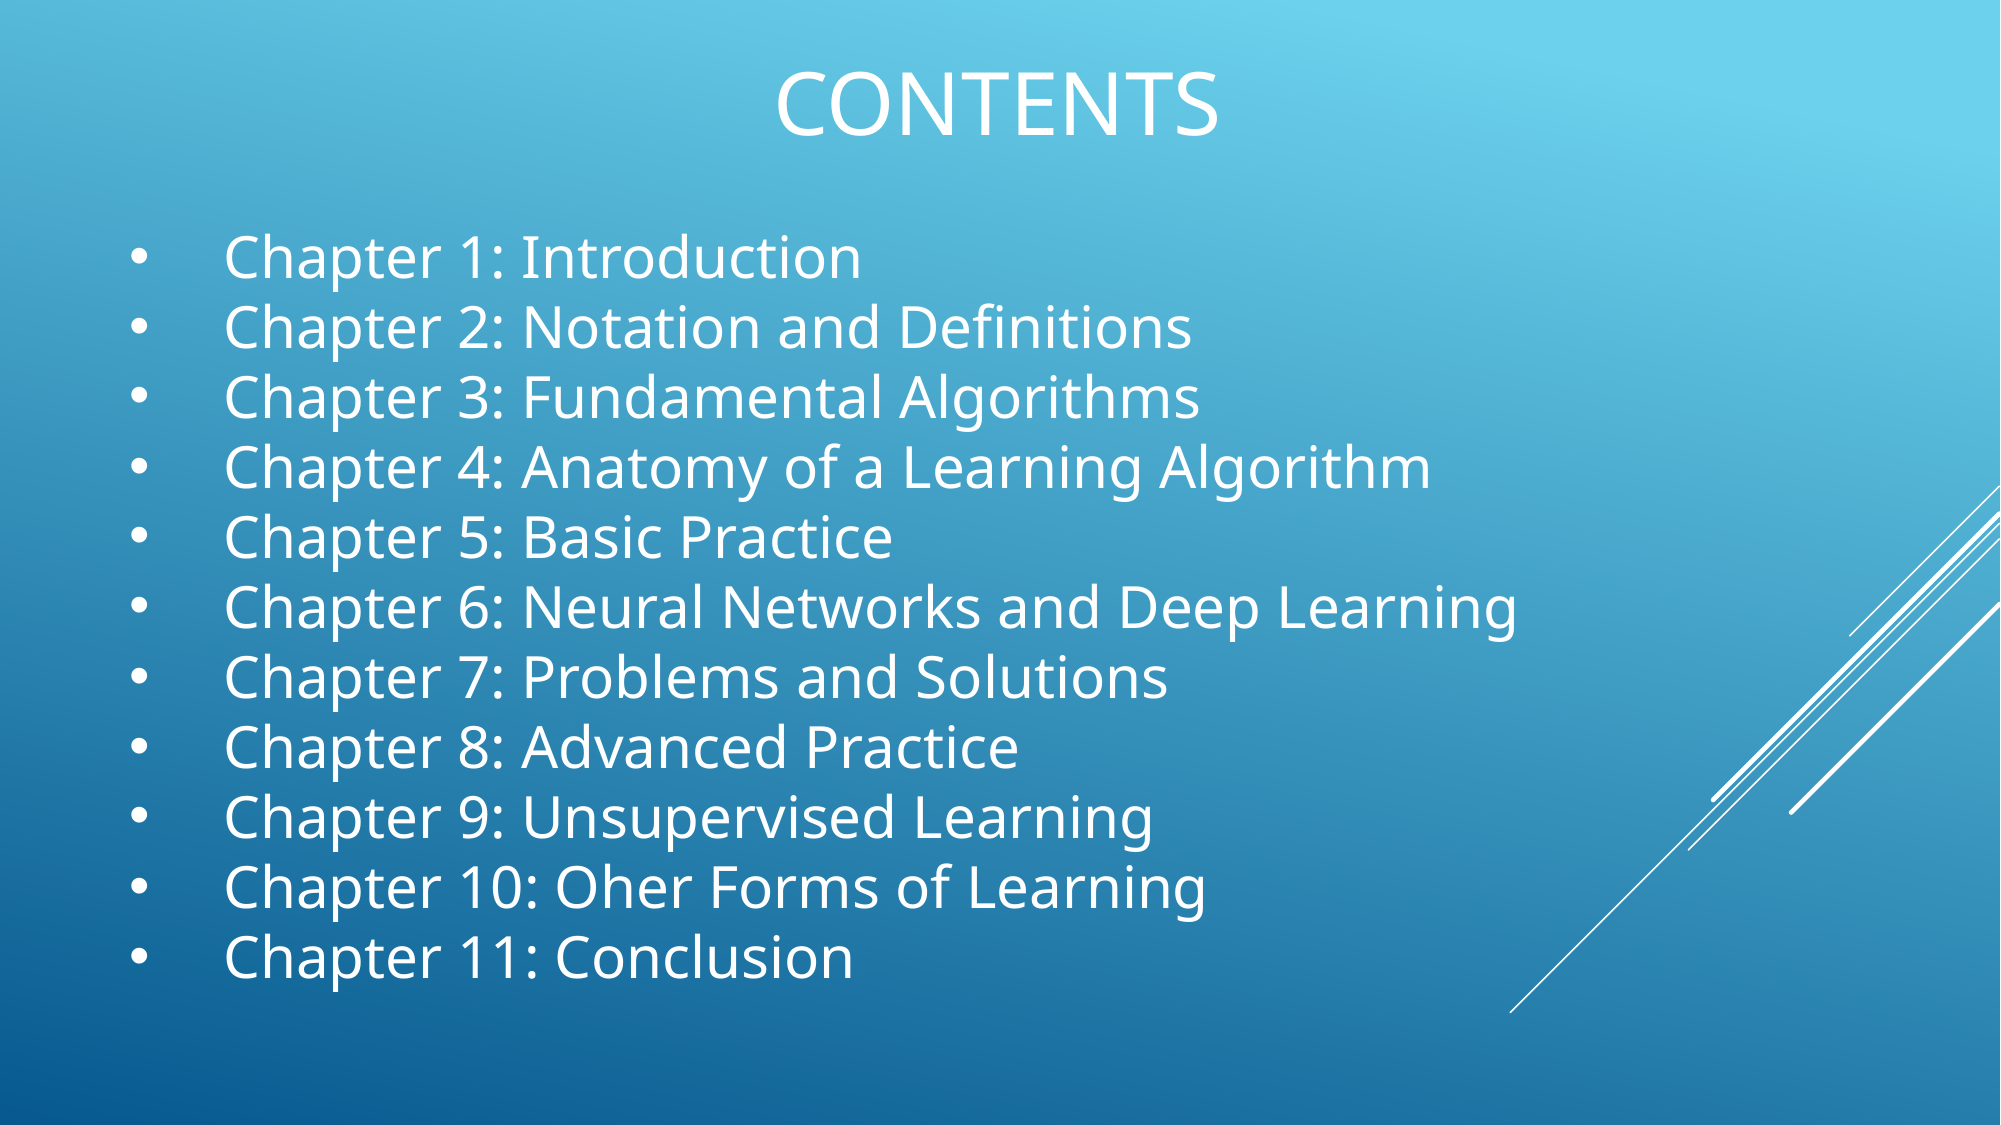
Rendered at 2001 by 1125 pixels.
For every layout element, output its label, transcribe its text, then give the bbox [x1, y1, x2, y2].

title Contents [262, 48, 1733, 161]
text_box Chapter 1: Introduction Chapter 2: Notation and Definitions Chapter 3: Fundamental Algorithms Chapter 4: Anatomy of a Learning Algorithm Chapter 5: Basic Practice Chapter 6: Neural Networks and Deep Learning Chapter 7: Problems and Solutions Chapter 8: Advanced Practice Chapter 9: Unsupervised Learning Chapter 10: Oher Forms of Learning Chapter 11: Conclusion [114, 212, 1885, 1068]
